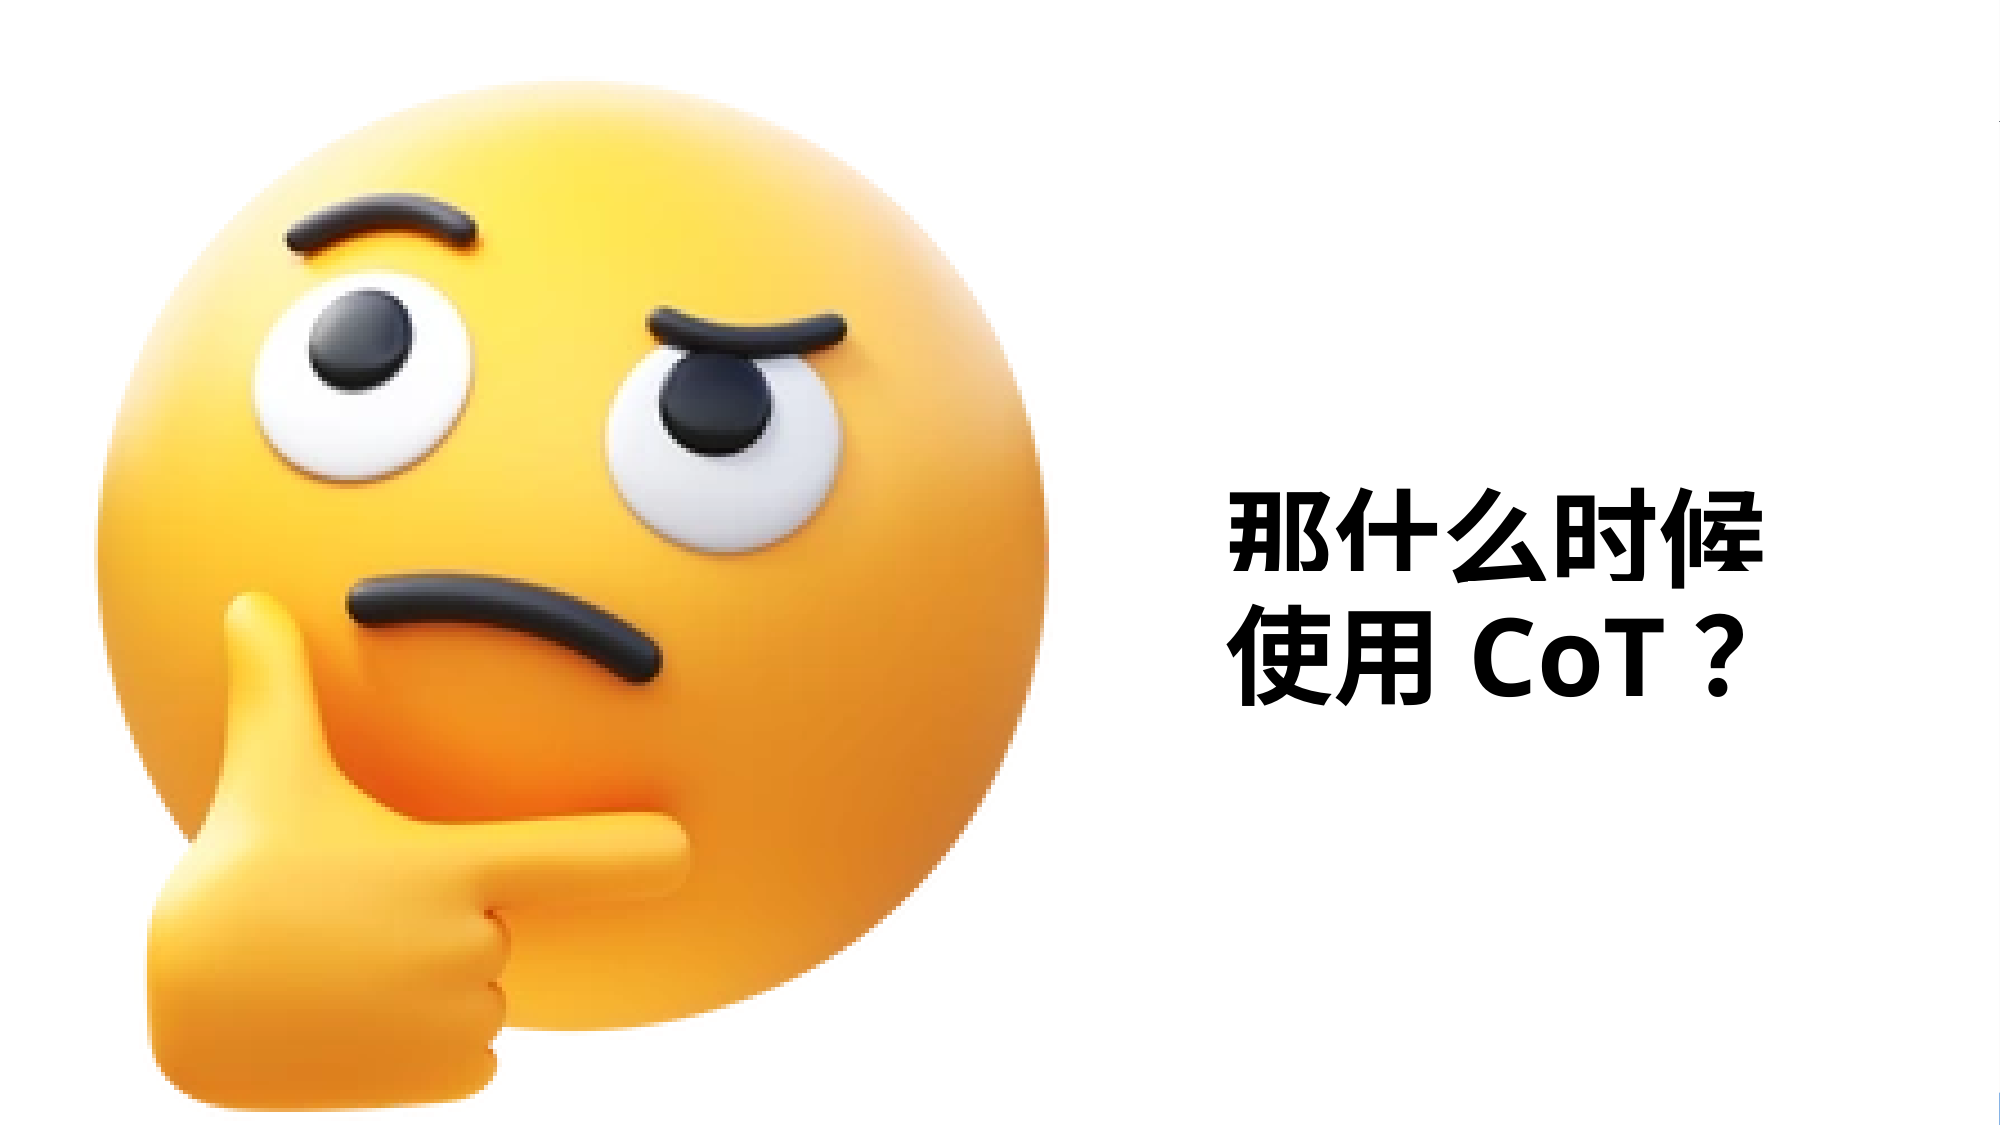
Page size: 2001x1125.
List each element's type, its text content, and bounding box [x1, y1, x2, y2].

text_box [1148, 0, 2000, 1125]
picture [0, 0, 1148, 1125]
text_box 那什么时候使用CoT？ [1210, 121, 1863, 728]
